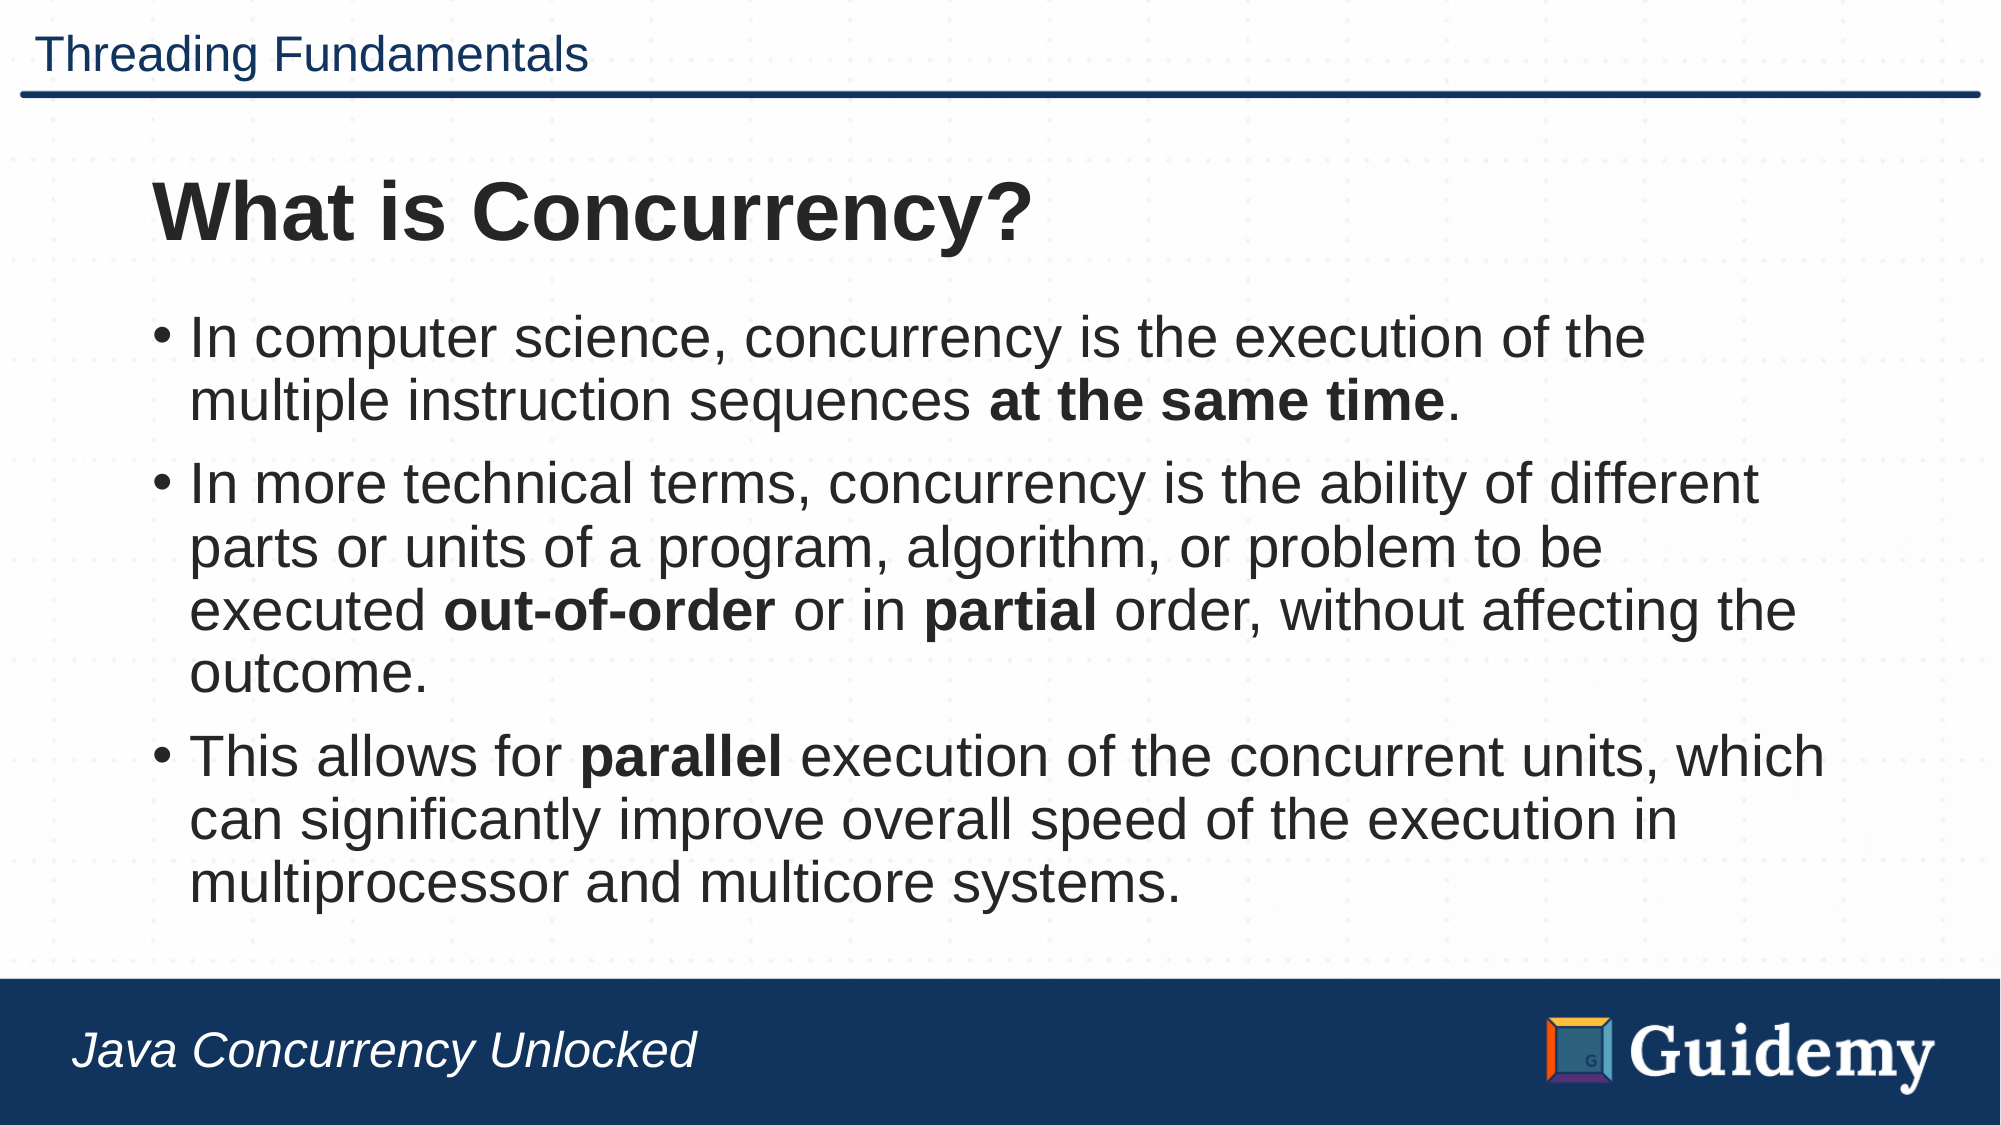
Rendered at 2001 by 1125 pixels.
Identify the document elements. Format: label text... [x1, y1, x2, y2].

text_box Java Concurrency Unlocked [56, 1014, 945, 1090]
list In computer science, concurrency is the execution of the multiple instruction sequences at the same time. In more technical terms, concurrency is the ability of different parts or units of a program, algorithm, or problem to be executed out-of-order or in partial order, without affecting the outcome. This allows for parallel execution of the concurrent units, which can significantly improve overall speed of the execution in multiprocessor and multicore systems. [137, 299, 1863, 939]
picture [0, 0, 2001, 1125]
text_box What is Concurrency? [137, 158, 1863, 268]
title Threading Fundamentals [19, 17, 1130, 93]
